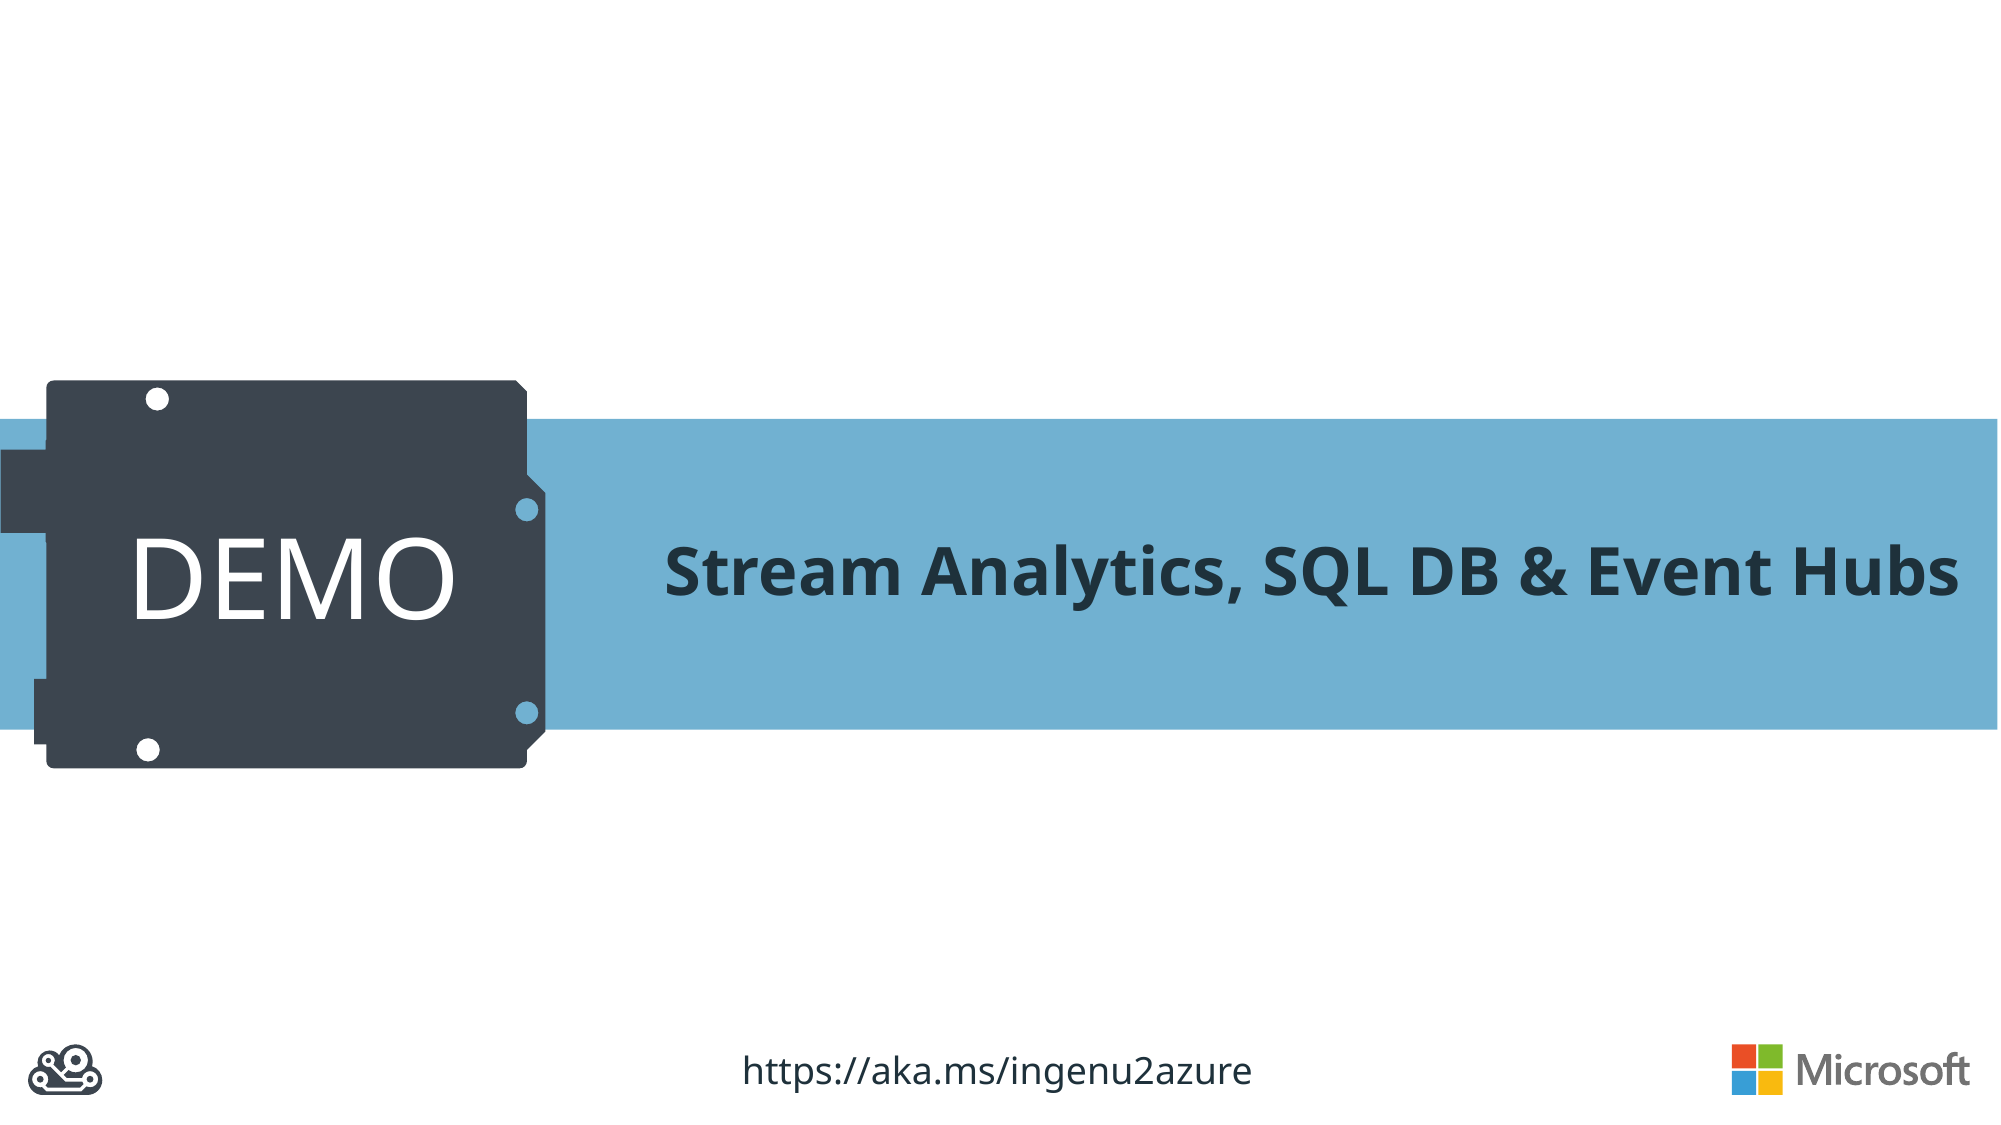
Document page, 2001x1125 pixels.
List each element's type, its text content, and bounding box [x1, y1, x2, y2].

text_box https://aka.ms/ingenu2azure [727, 1039, 1268, 1100]
title Stream Analytics, SQL DB & Event Hubs [649, 418, 1978, 730]
